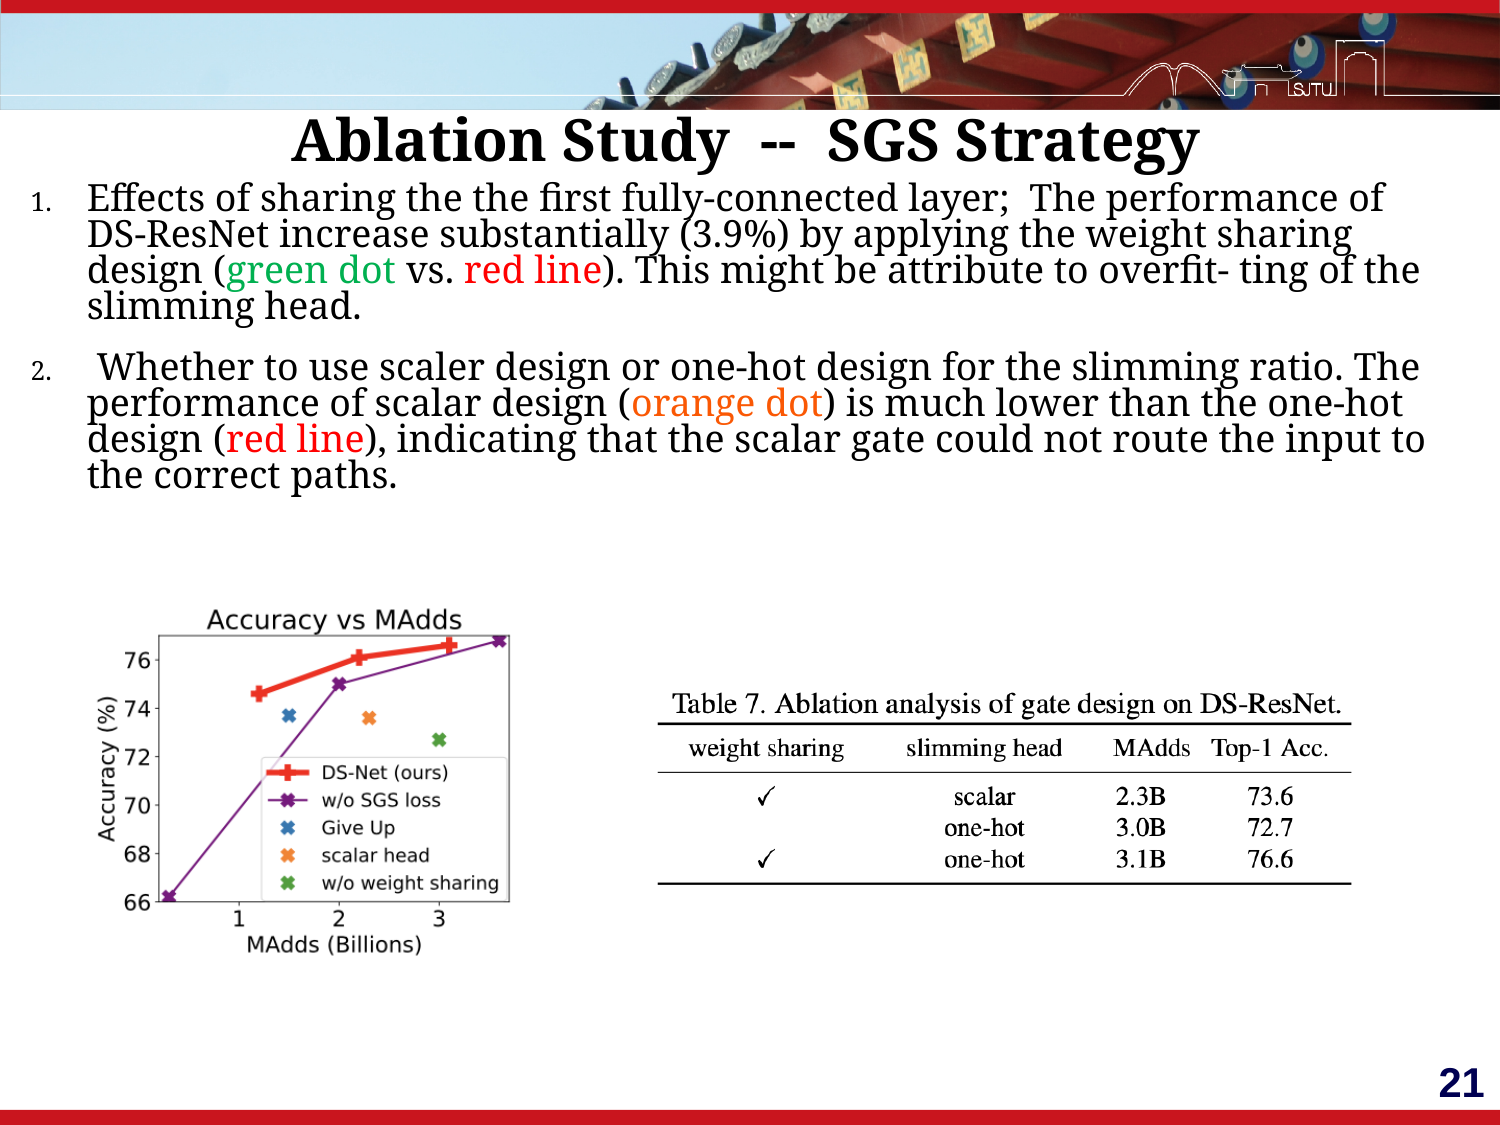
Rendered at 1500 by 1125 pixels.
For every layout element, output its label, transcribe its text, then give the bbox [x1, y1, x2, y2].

picture [637, 688, 1370, 901]
slide_number 21 [1387, 1037, 1500, 1125]
picture [0, 0, 1500, 110]
title Ablation Study -- SGS Strategy [33, 86, 1459, 174]
list Effects of sharing the the first fully-connected layer; The performance of DS-ResNet increase substantially (3.9%) by applying the weight sharing design (green dot vs. red line). This might be attribute to overfit- ting of the slimming head. Whether to use scaler design or one-hot design for the slimming ratio. The performance of scalar design (orange dot) is much lower than the one-hot design (red line), indicating that the scalar gate could not route the input to the correct paths. [15, 174, 1470, 550]
picture [49, 574, 544, 963]
